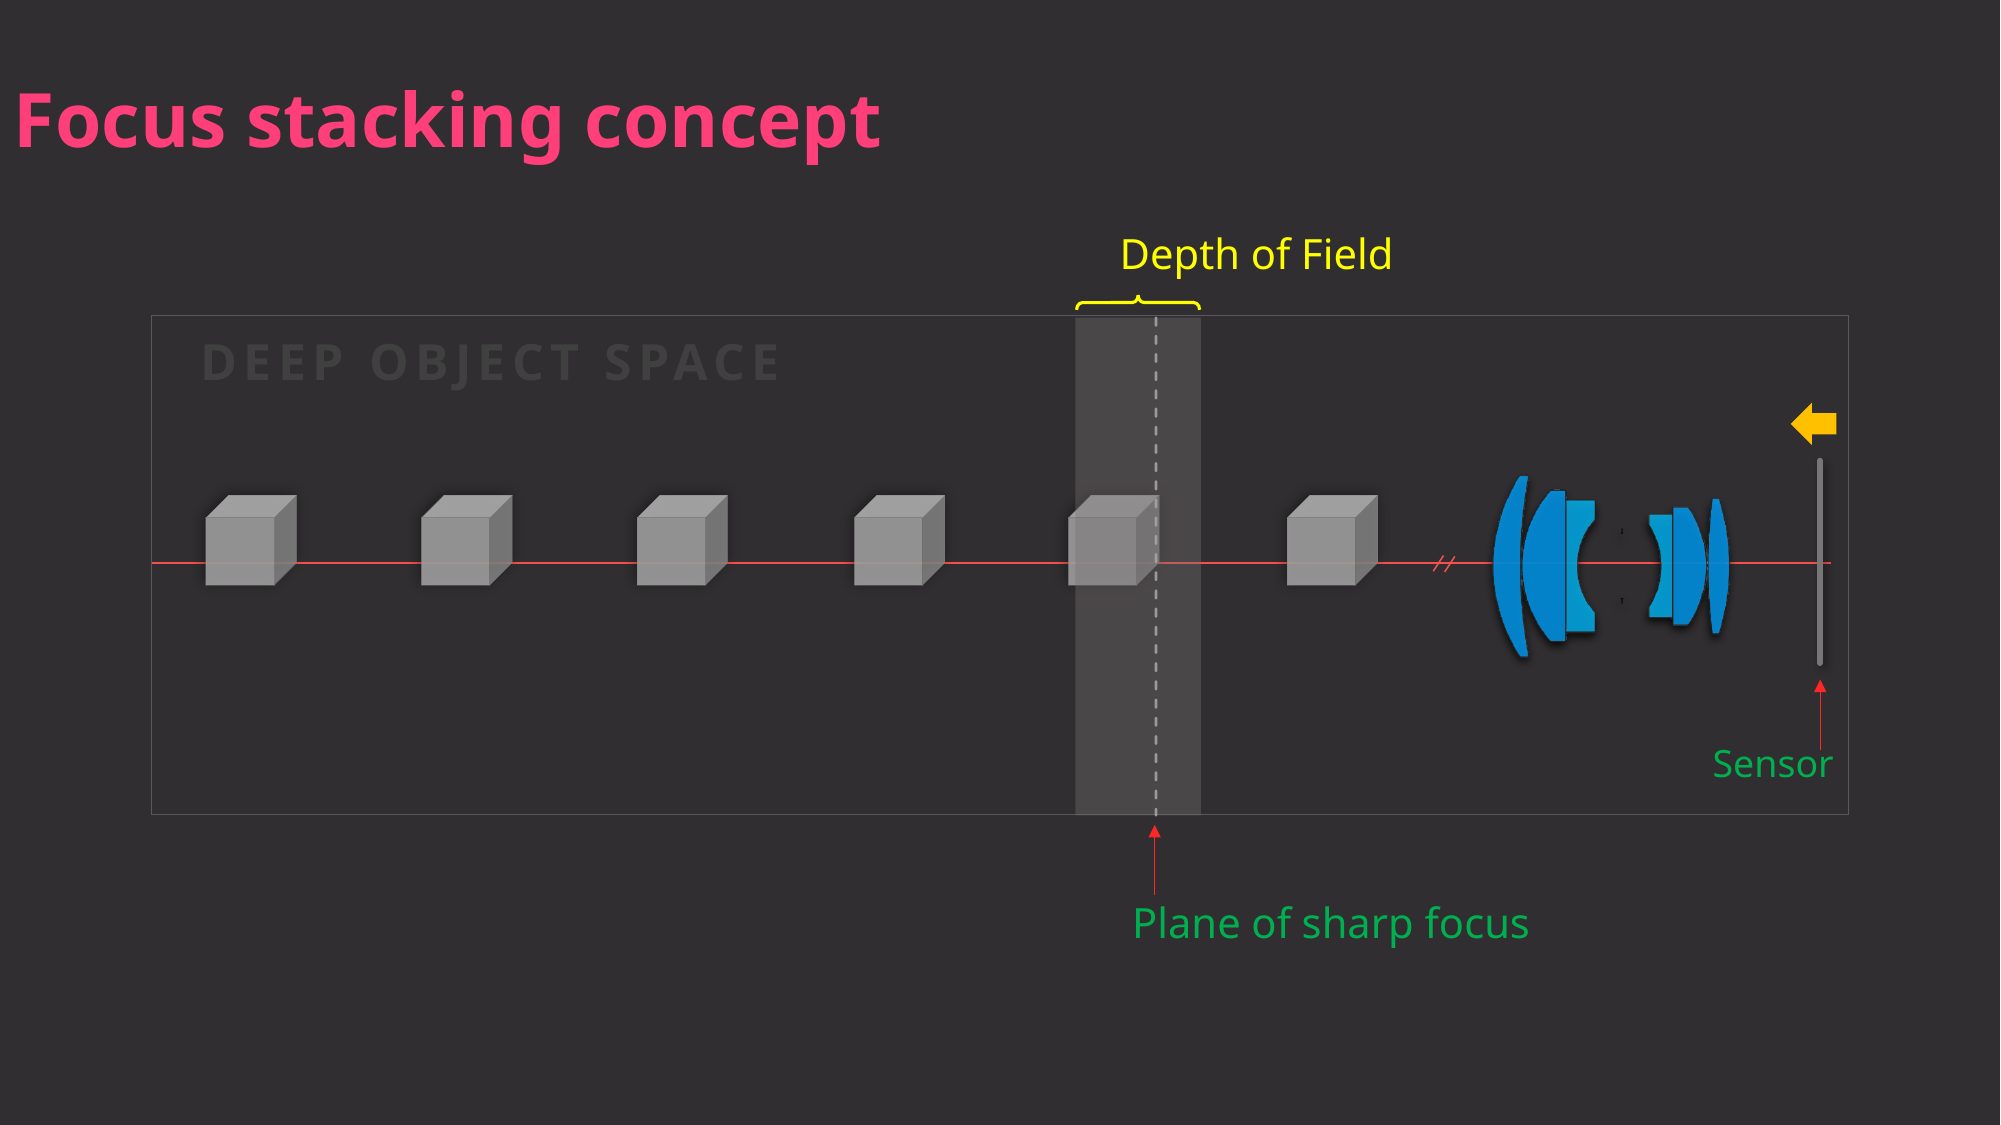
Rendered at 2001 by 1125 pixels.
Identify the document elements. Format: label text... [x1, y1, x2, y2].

text_box Focus stacking concept [0, 65, 898, 171]
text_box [151, 220, 1849, 955]
